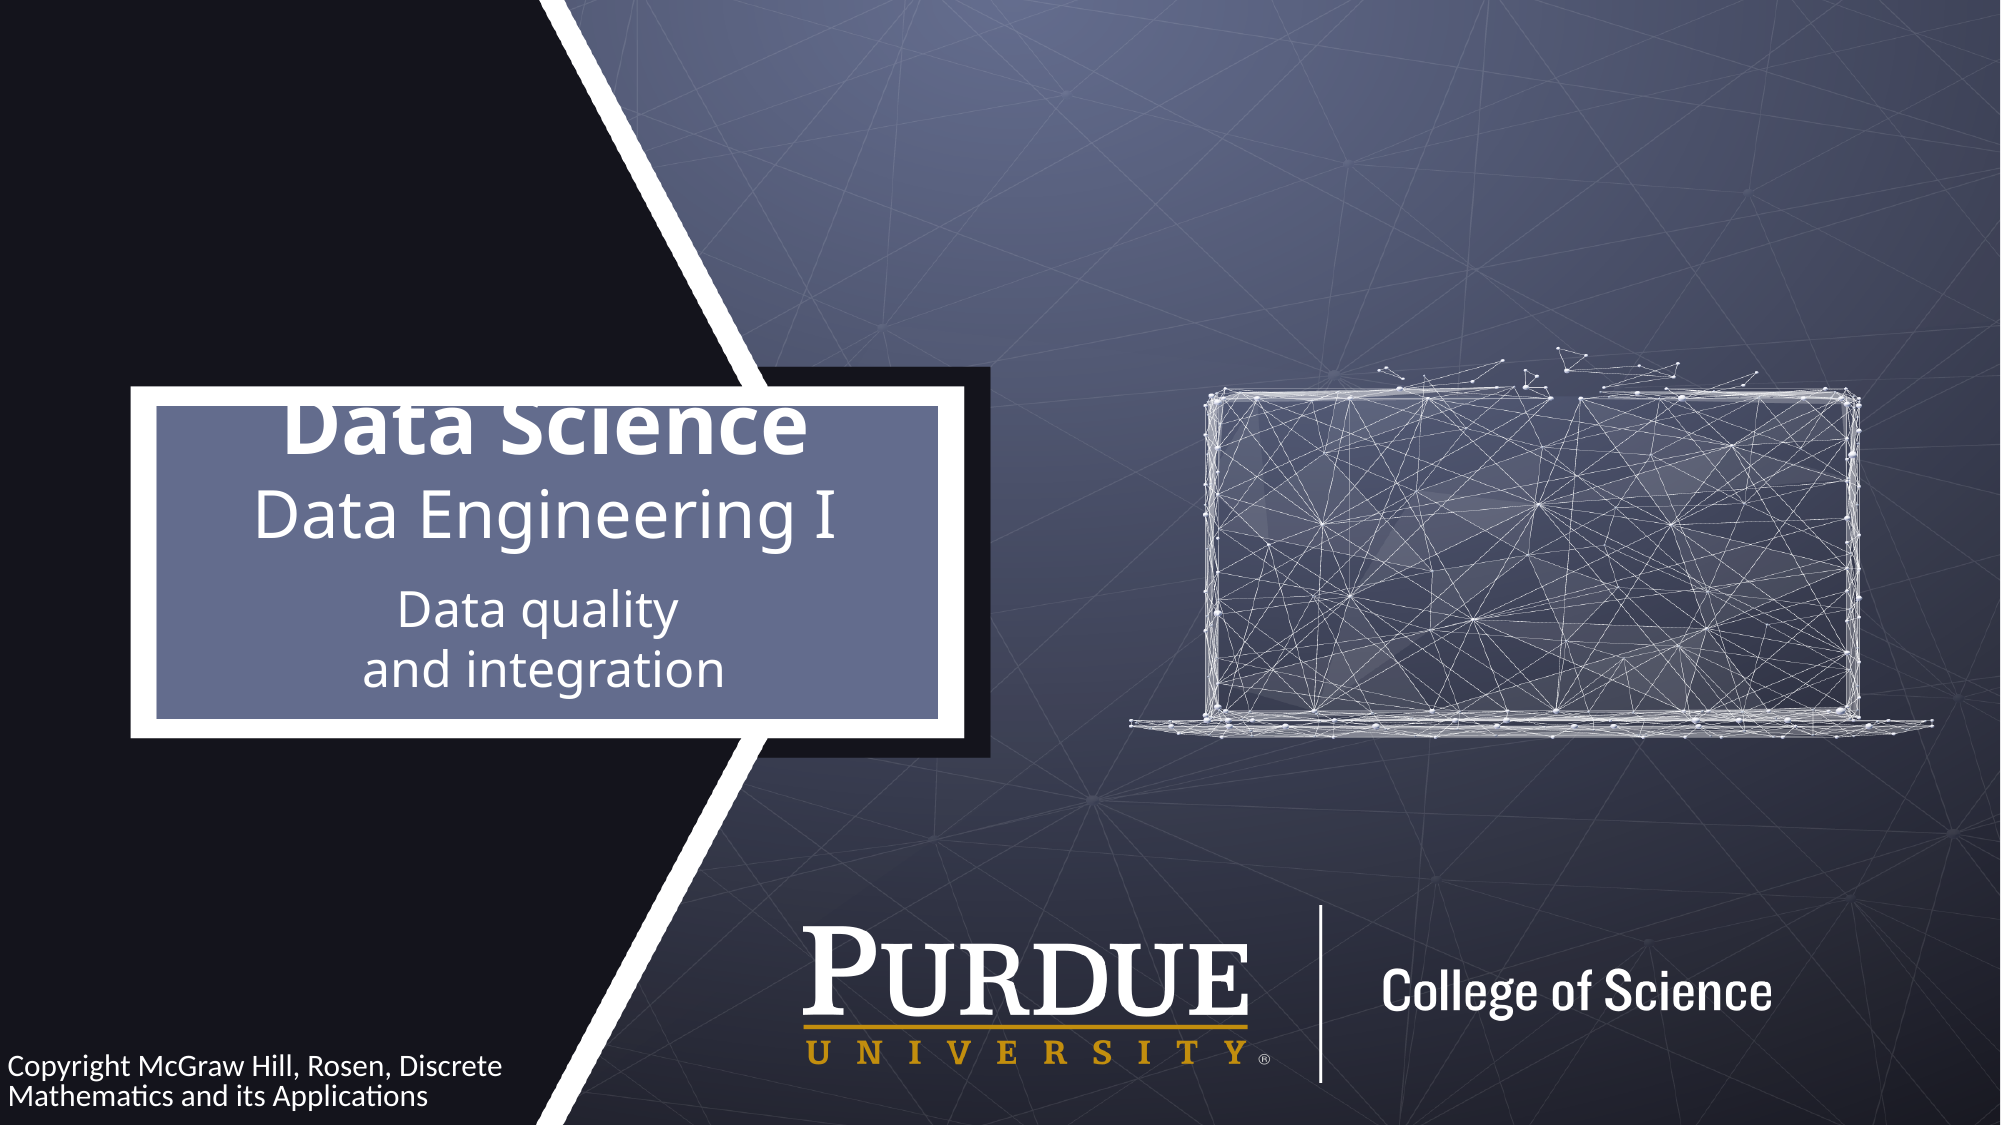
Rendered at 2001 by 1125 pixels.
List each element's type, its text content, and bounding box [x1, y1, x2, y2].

title Data quality and integration [154, 504, 935, 772]
picture [0, 0, 2001, 1125]
list Copyright McGraw Hill, Rosen, Discrete Mathematics and its Applications [0, 1044, 579, 1125]
